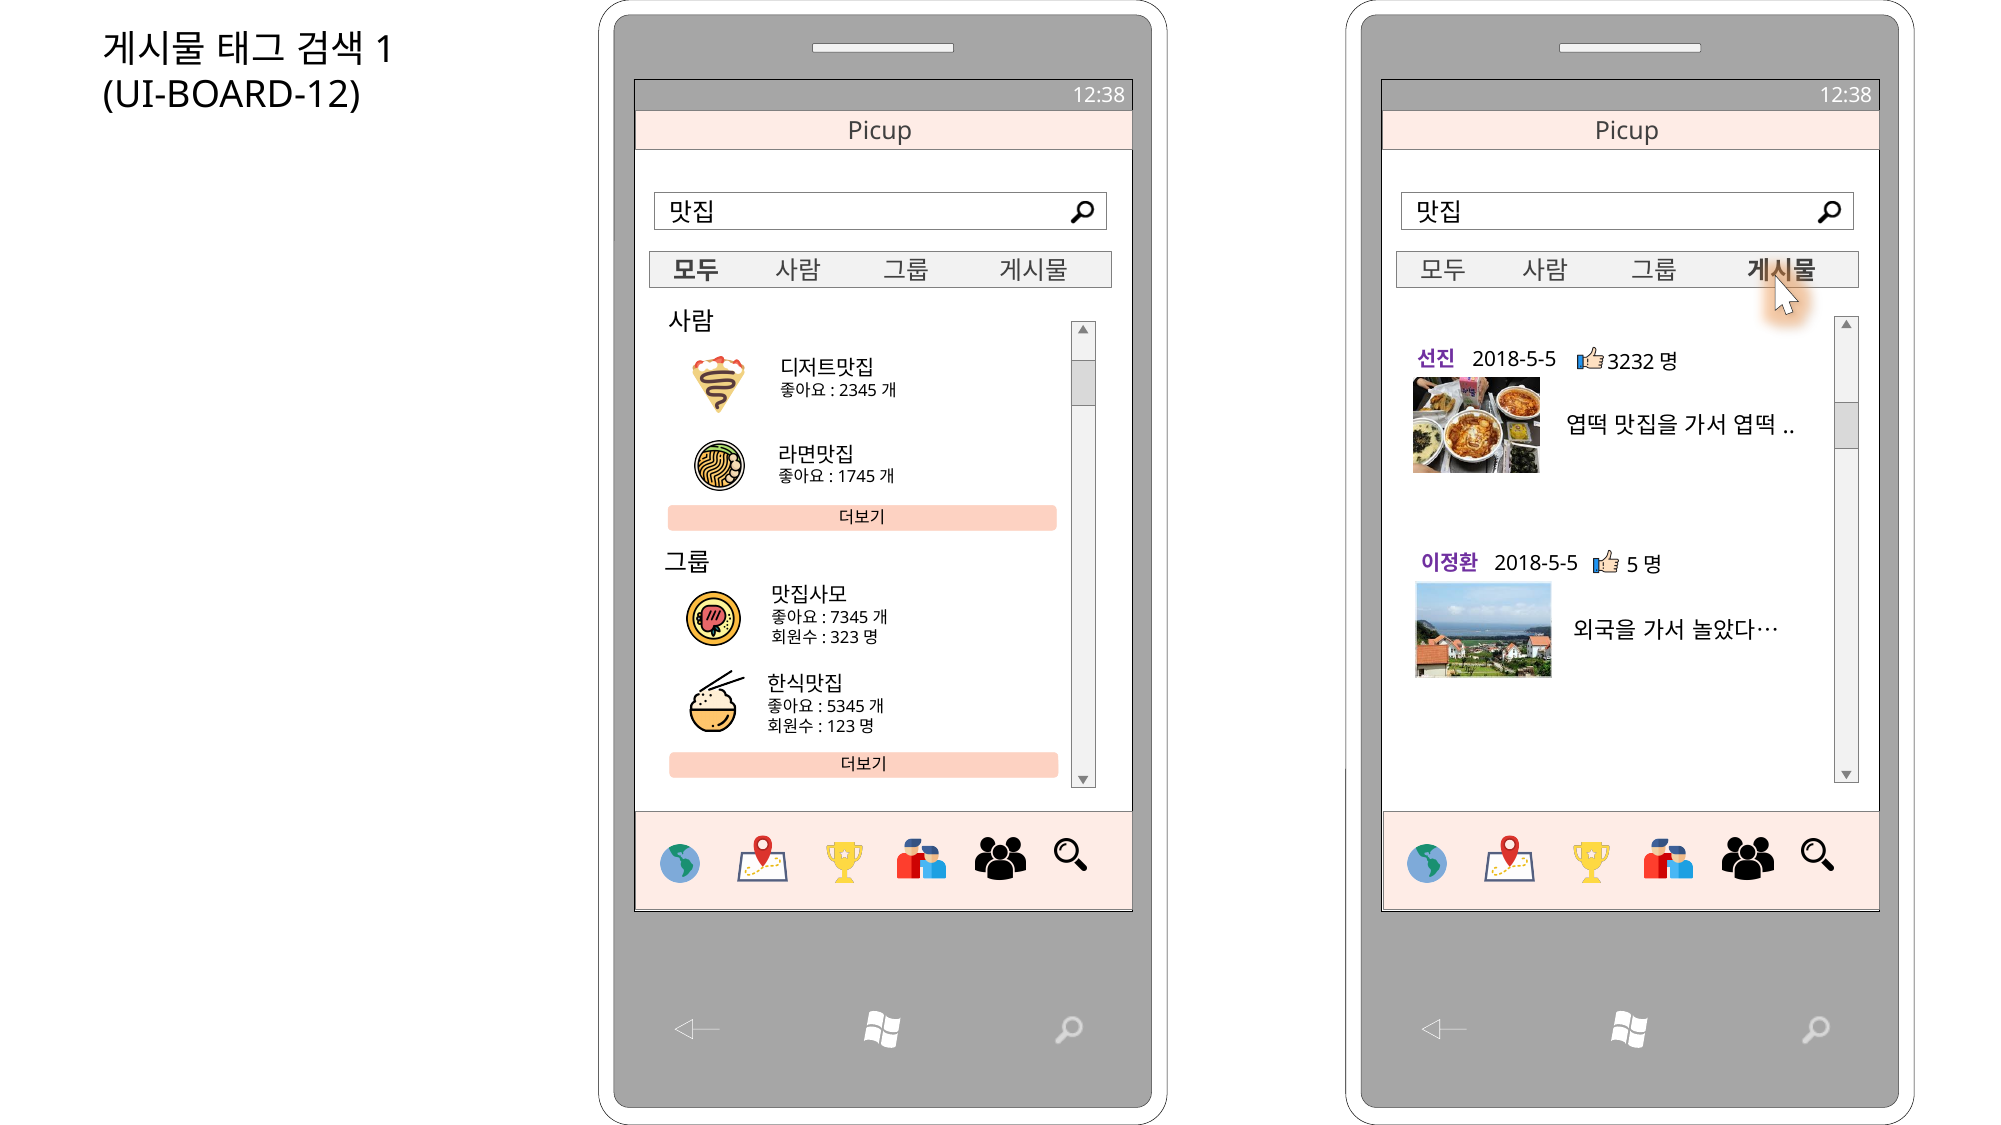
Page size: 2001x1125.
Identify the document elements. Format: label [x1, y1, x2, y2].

picture [1722, 833, 1773, 884]
picture [1407, 844, 1447, 883]
picture [1644, 834, 1693, 883]
picture [694, 440, 745, 491]
picture [1413, 377, 1540, 473]
text_box [88, 17, 411, 168]
picture [690, 356, 747, 414]
picture [824, 842, 865, 883]
picture [1571, 842, 1612, 883]
picture [685, 670, 748, 732]
picture [1801, 838, 1834, 871]
picture [1415, 581, 1552, 678]
picture [974, 833, 1026, 884]
text_box [598, 0, 1168, 1125]
picture [897, 834, 946, 883]
picture [1593, 548, 1619, 575]
picture [737, 833, 788, 884]
text_box [1345, 0, 1915, 1125]
picture [660, 844, 700, 883]
picture [1577, 345, 1604, 371]
picture [1053, 838, 1087, 871]
picture [1484, 833, 1535, 884]
picture [686, 591, 741, 646]
